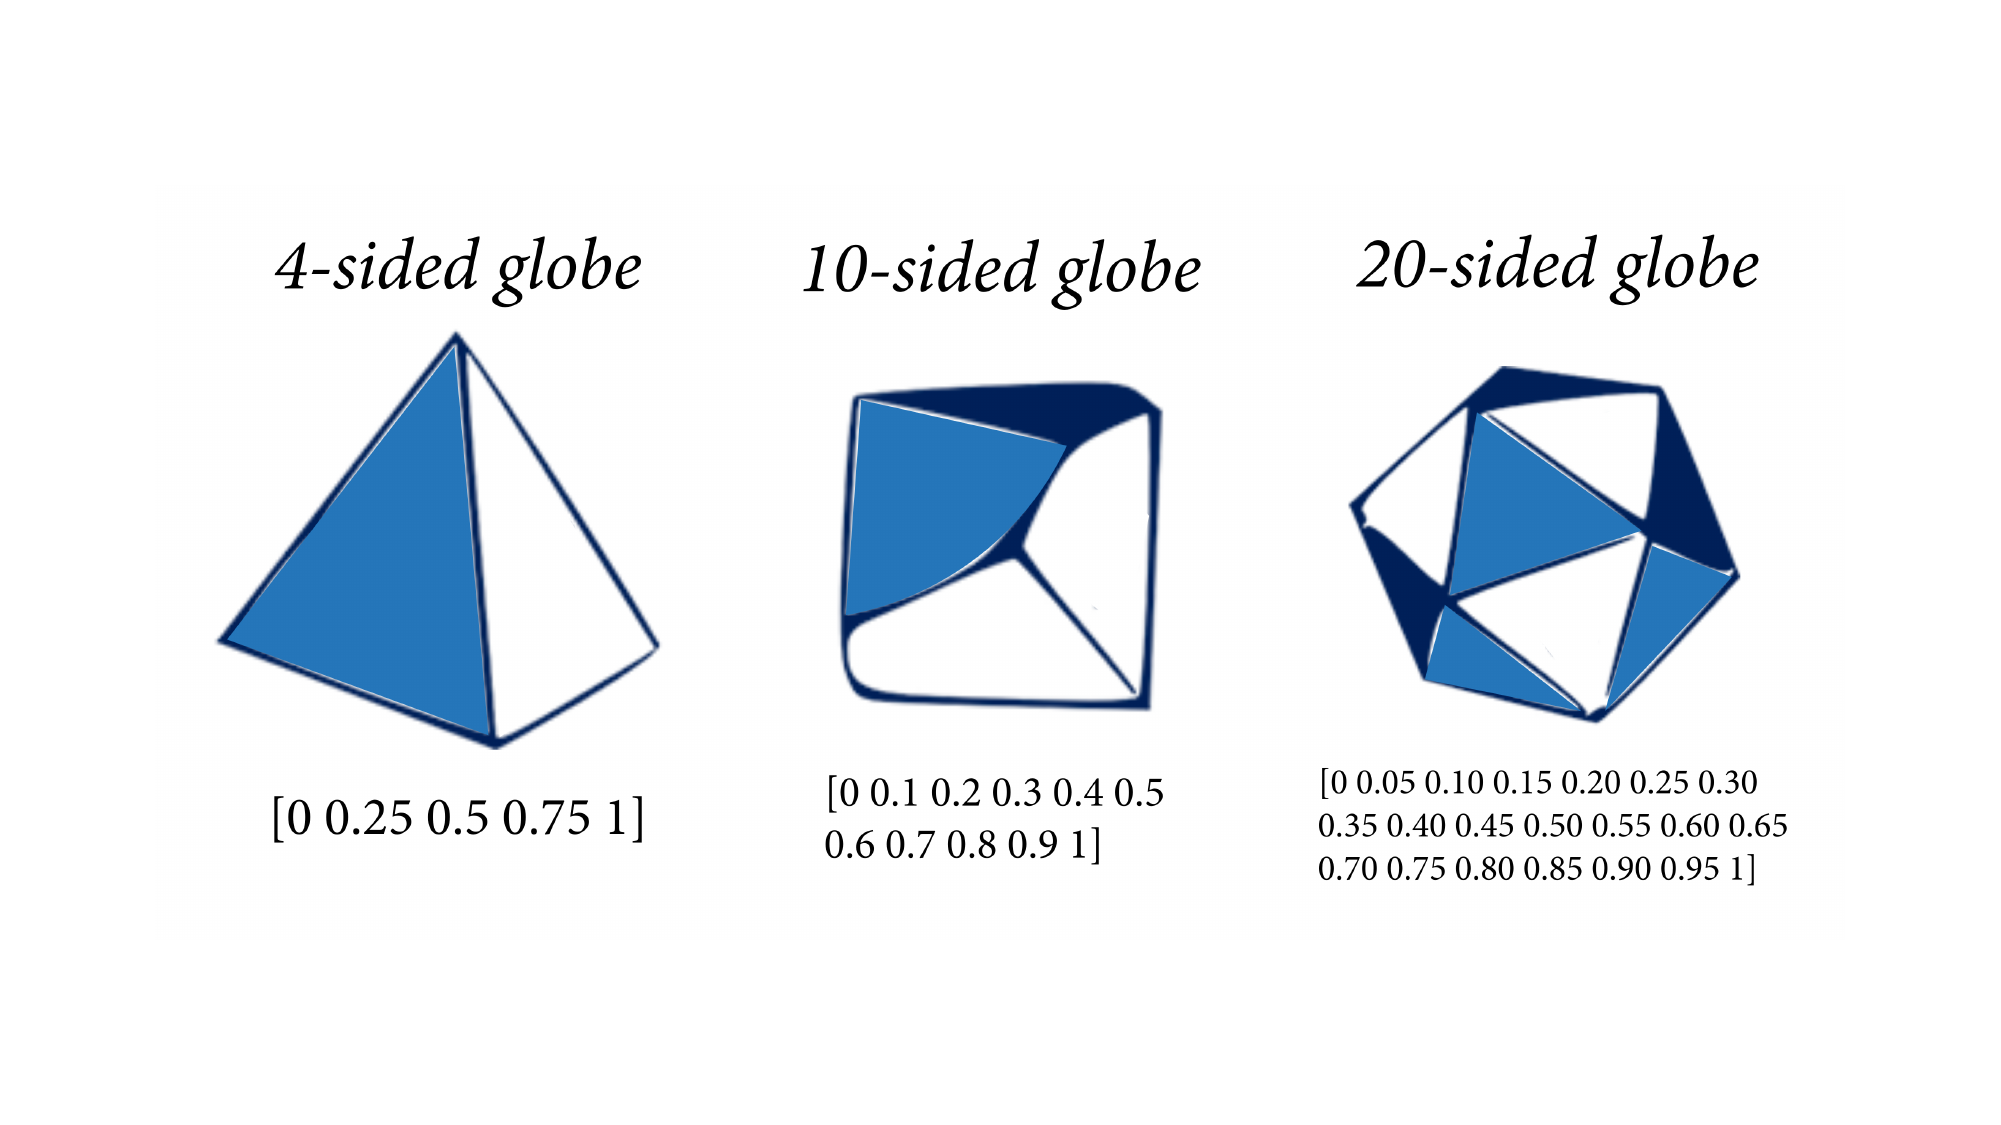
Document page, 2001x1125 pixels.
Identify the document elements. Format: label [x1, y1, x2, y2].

picture [155, 184, 1845, 941]
